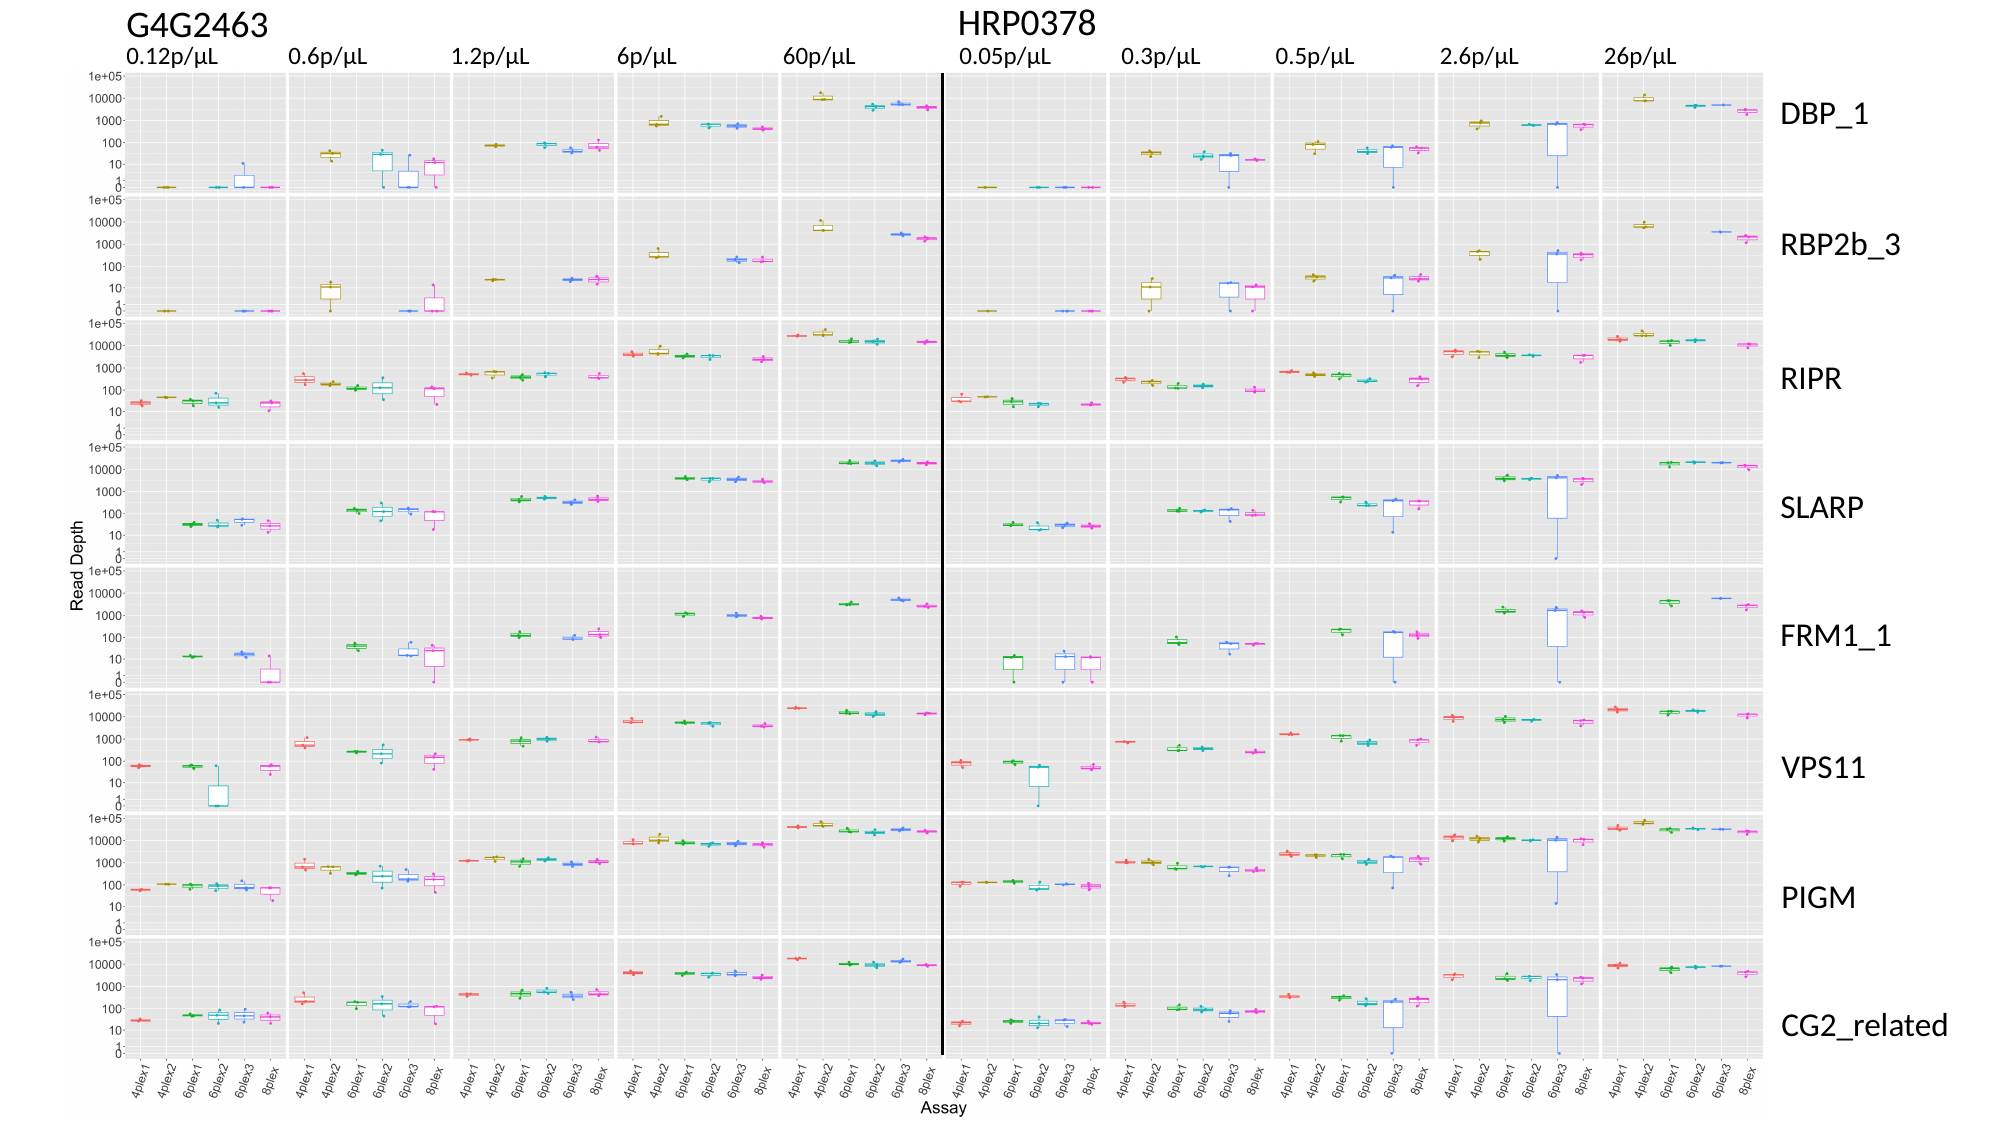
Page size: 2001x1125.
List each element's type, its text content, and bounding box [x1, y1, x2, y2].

text_box SLARP [1767, 477, 1928, 533]
text_box 2.6p/μL [1425, 51, 1588, 68]
text_box 6p/μL [602, 53, 765, 68]
text_box 0.5p/μL [1260, 51, 1423, 68]
text_box 26p/μL [1589, 51, 1752, 68]
text_box 60p/μL [768, 53, 931, 68]
text_box FRM1_1 [1767, 605, 1928, 660]
text_box 0.05p/μL [944, 51, 1106, 68]
text_box 1.2p/μL [435, 53, 598, 68]
picture [66, 68, 1767, 1120]
text_box DBP_1 [1767, 83, 1928, 139]
text_box CG2_related [1767, 995, 2000, 1051]
text_box VPS11 [1767, 738, 1929, 793]
text_box 0.3p/μL [1106, 51, 1260, 68]
text_box 0.12p/μL [111, 53, 273, 68]
text_box HRP0378 [943, 0, 1944, 51]
text_box RIPR [1767, 348, 1928, 404]
text_box 0.6p/μL [273, 53, 435, 68]
text_box G4G2463 [111, 0, 954, 53]
text_box PIGM [1767, 868, 1929, 923]
text_box RBP2b_3 [1767, 214, 1928, 270]
